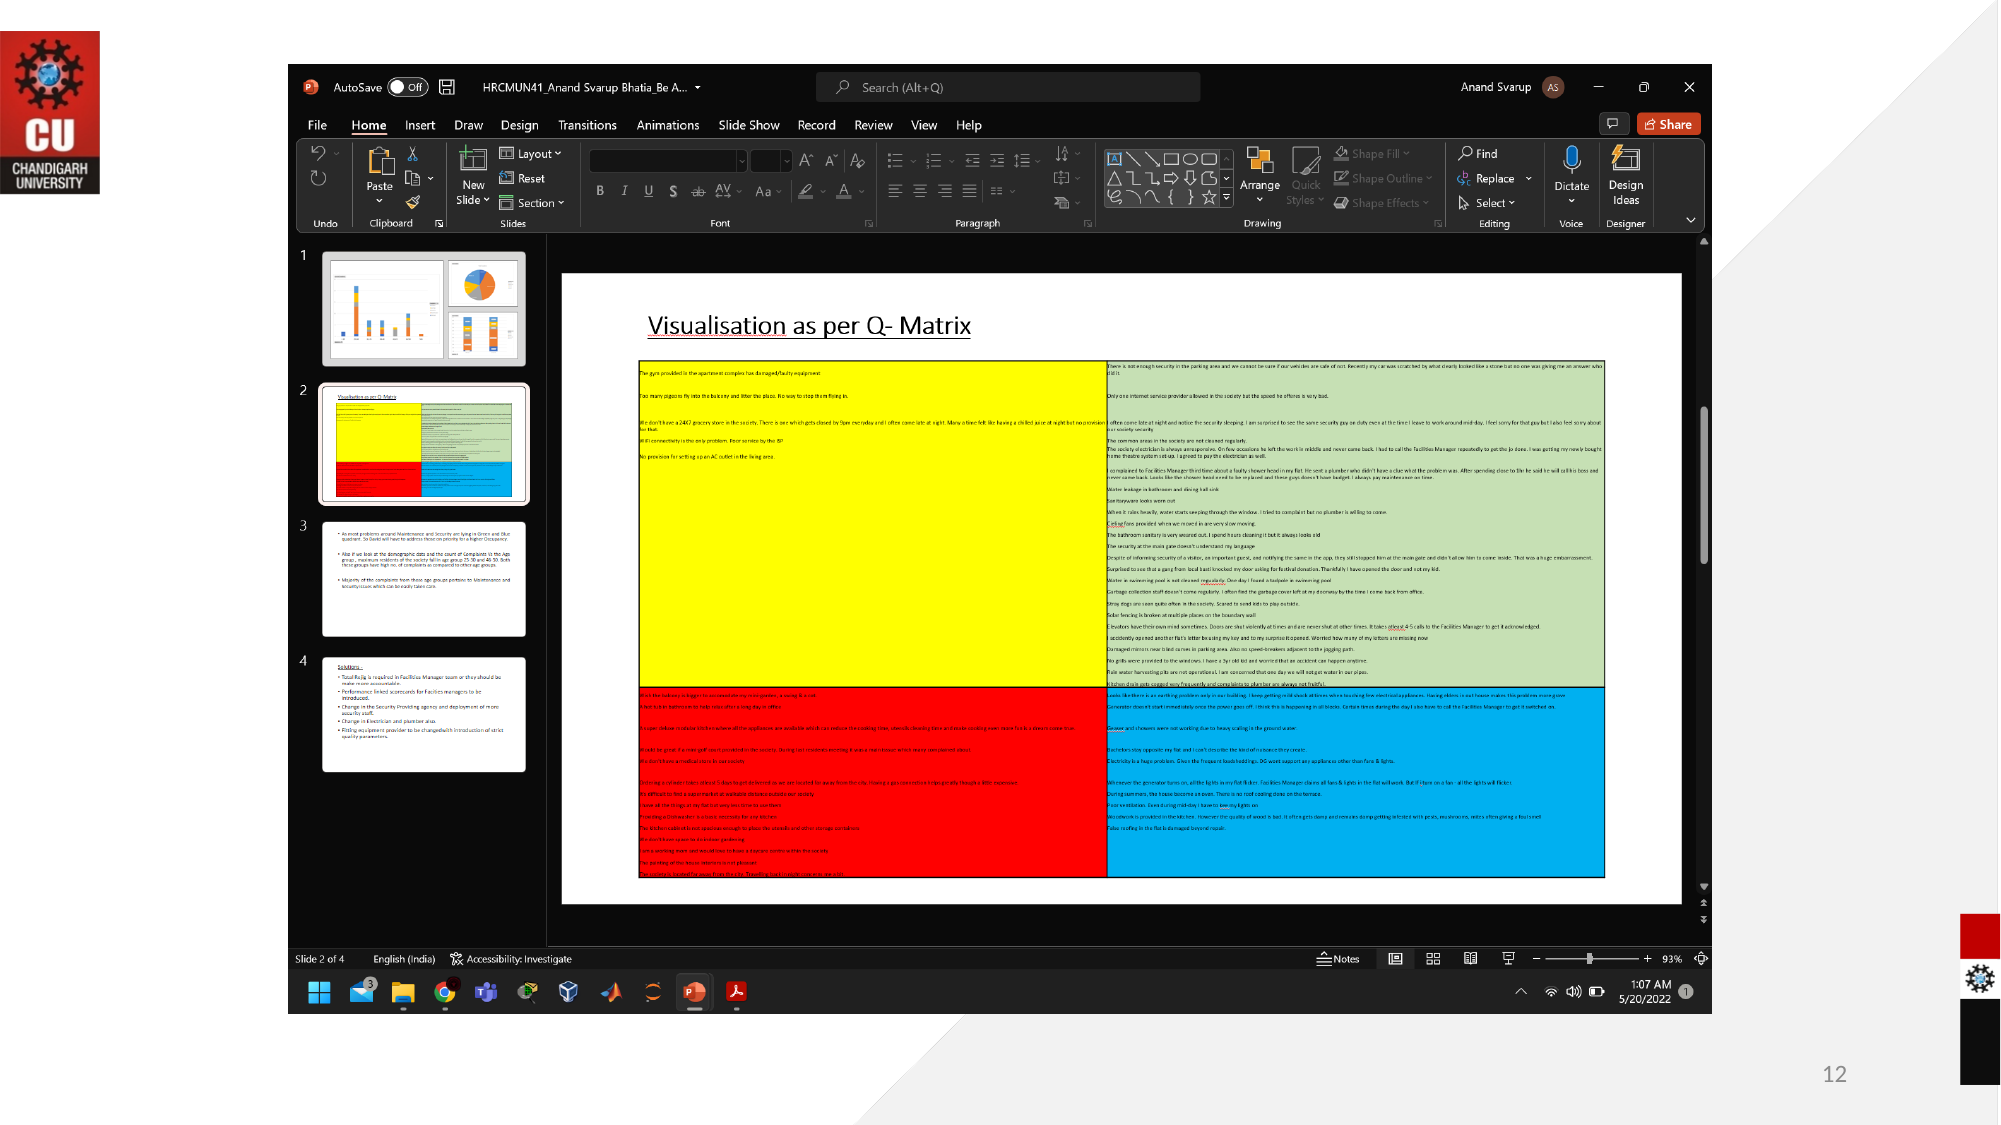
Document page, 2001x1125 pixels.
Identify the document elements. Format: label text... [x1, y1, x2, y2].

slide_number 12 [1412, 1042, 1863, 1103]
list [288, 64, 1712, 1014]
picture [0, 0, 2001, 1125]
